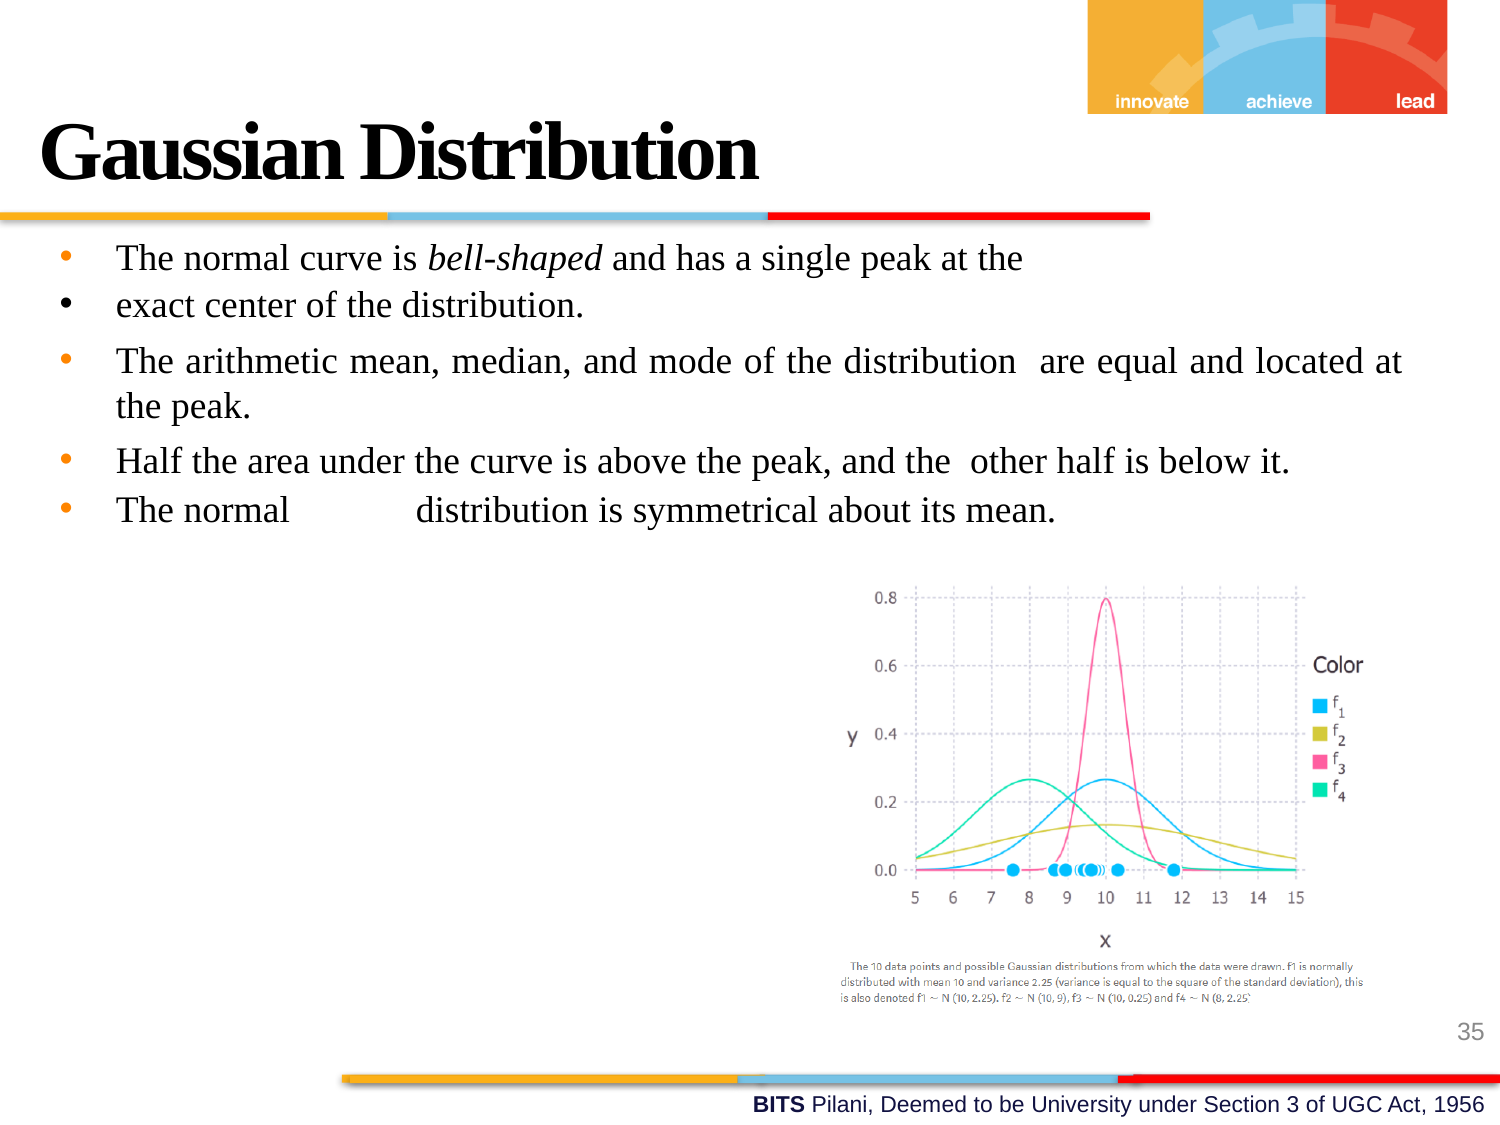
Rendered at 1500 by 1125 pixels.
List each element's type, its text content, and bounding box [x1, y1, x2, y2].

picture [1087, 0, 1448, 114]
text_box The normal curve is bell-shaped and has a single peak at the exact center of the distribution. The arithmetic mean, median, and mode of the distribution are equal and located at the peak. Half the area under the curve is above the peak, and the other half is below it. The normal distribution is symmetrical about its mean. [57, 228, 1405, 587]
picture [831, 573, 1374, 1013]
title Gaussian Distribution [36, 50, 828, 240]
slide_number 35 [1149, 1000, 1500, 1061]
